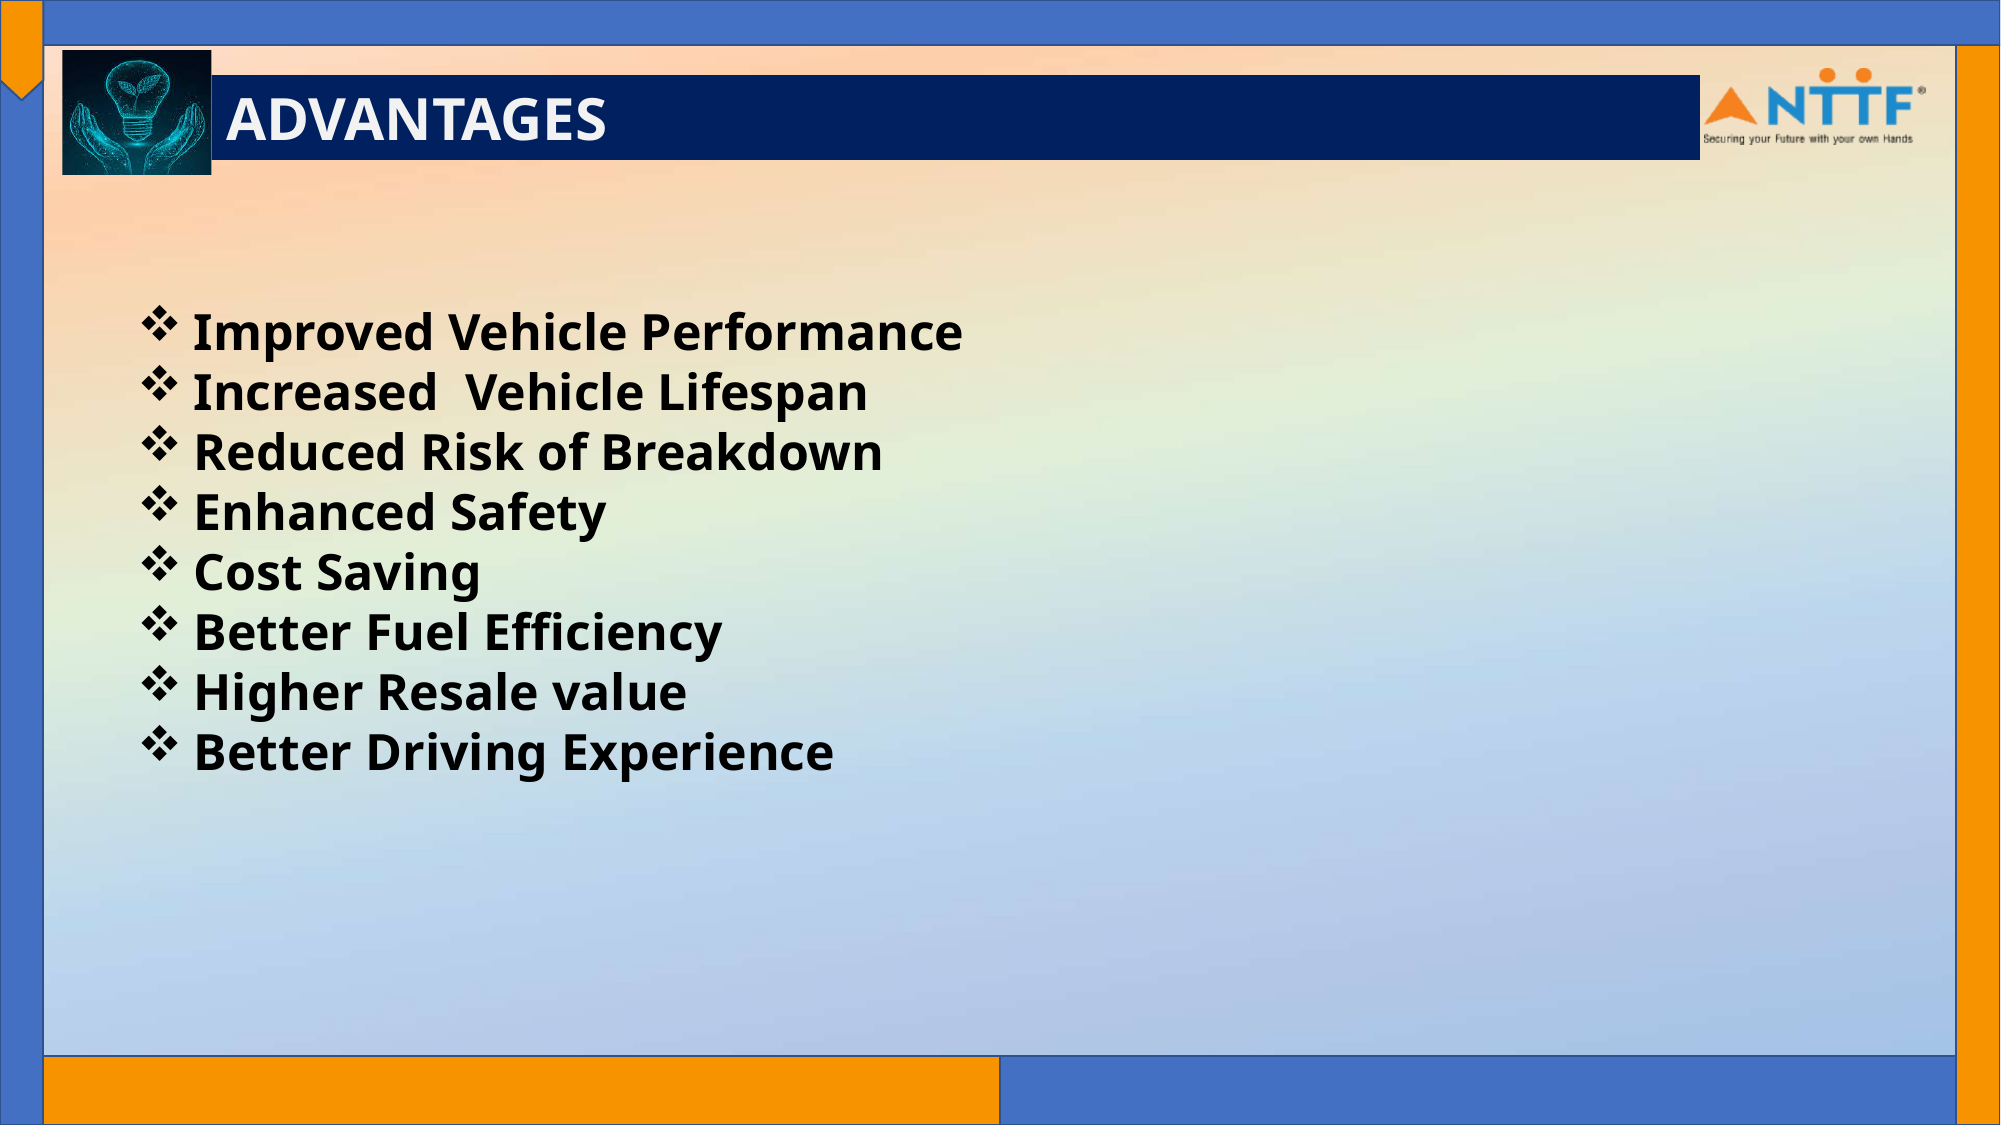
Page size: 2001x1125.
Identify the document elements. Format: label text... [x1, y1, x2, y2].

picture [44, 46, 1955, 1055]
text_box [62, 49, 1701, 176]
list Improved Vehicle Performance Increased Vehicle Lifespan Reduced Risk of Breakdown Enhanced Safety Cost Saving Better Fuel Efficiency Higher Resale value Better Driving Experience [137, 299, 1475, 785]
